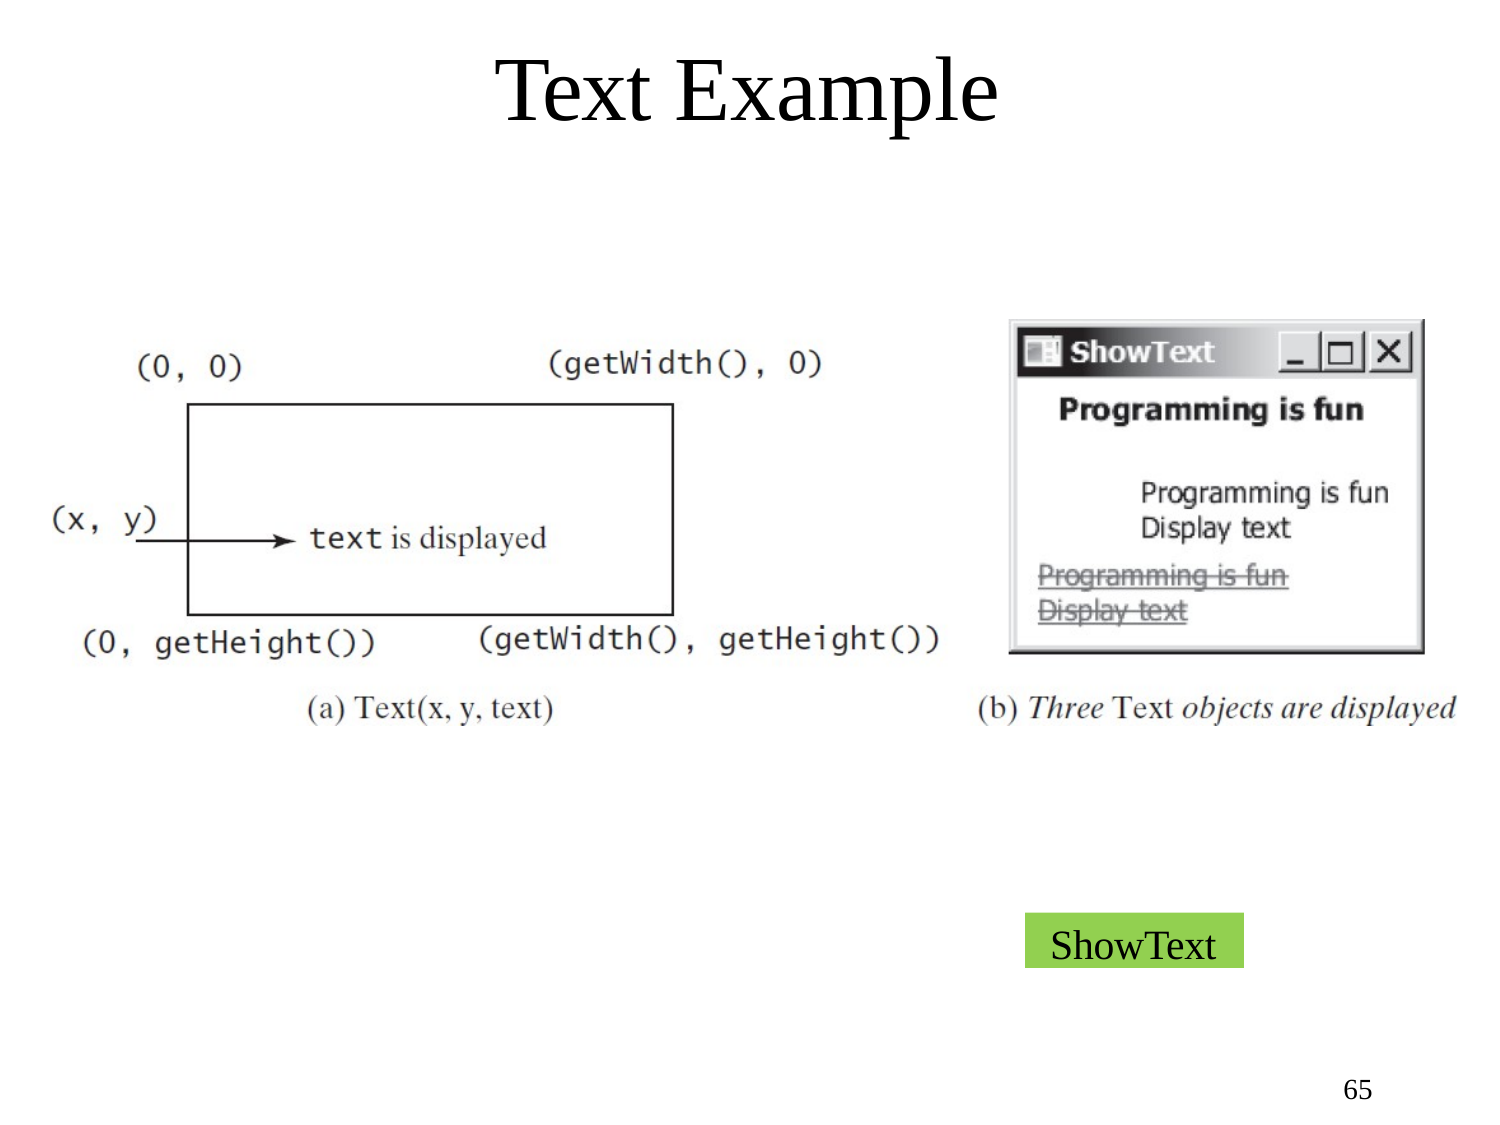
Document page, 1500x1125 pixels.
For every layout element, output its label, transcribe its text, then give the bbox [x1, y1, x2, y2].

title Text Example [492, 26, 1008, 217]
text_box ShowText [1025, 912, 1244, 968]
picture [51, 319, 1458, 726]
slide_number 62 [1322, 1070, 1381, 1125]
